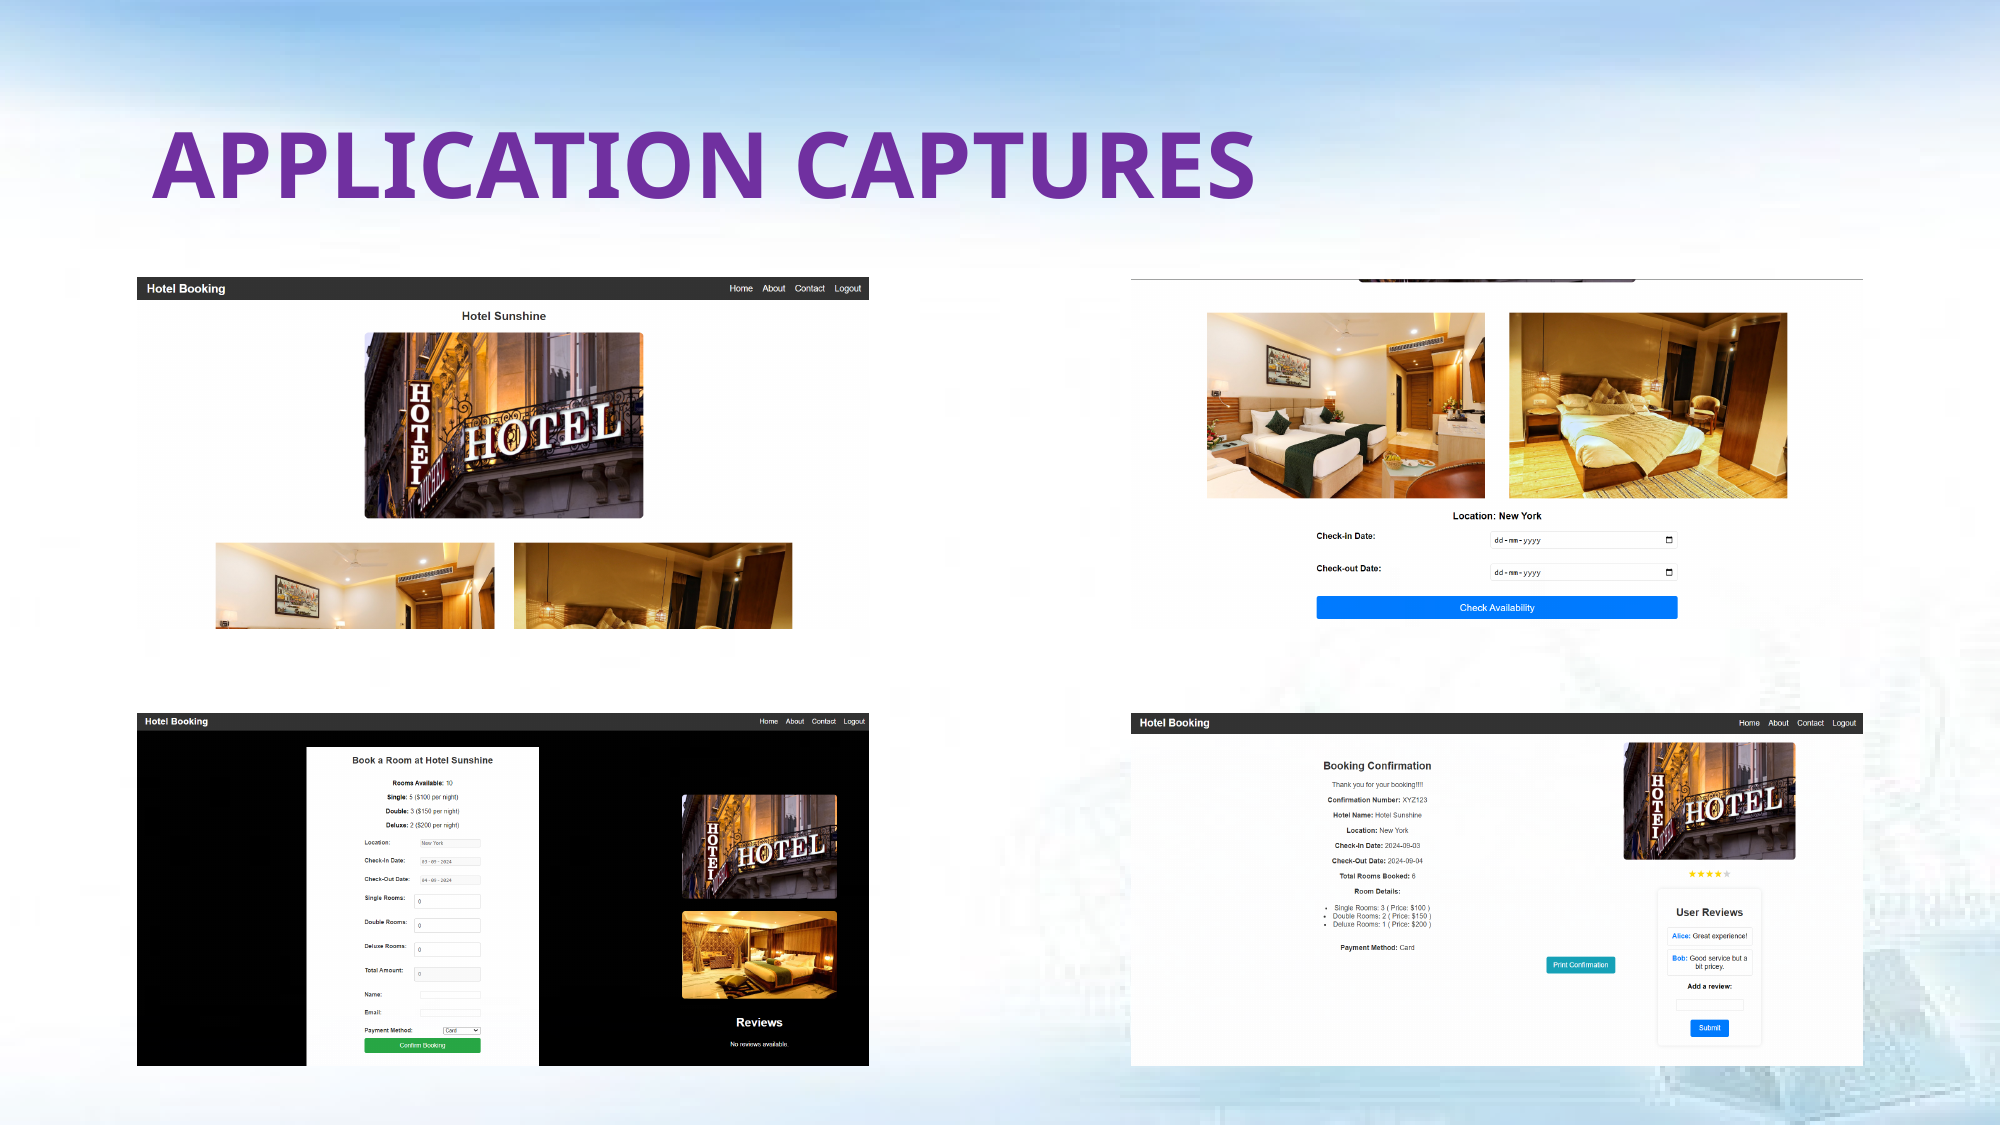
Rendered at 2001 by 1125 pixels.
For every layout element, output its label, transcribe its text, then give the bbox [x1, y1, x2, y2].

picture [1131, 279, 1863, 629]
picture [1131, 713, 1863, 1066]
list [137, 277, 869, 629]
title COMPONENTS USED: [0, 0, 2000, 1125]
title APPLICATION CAPTURES [137, 59, 1863, 278]
picture [137, 713, 869, 1066]
